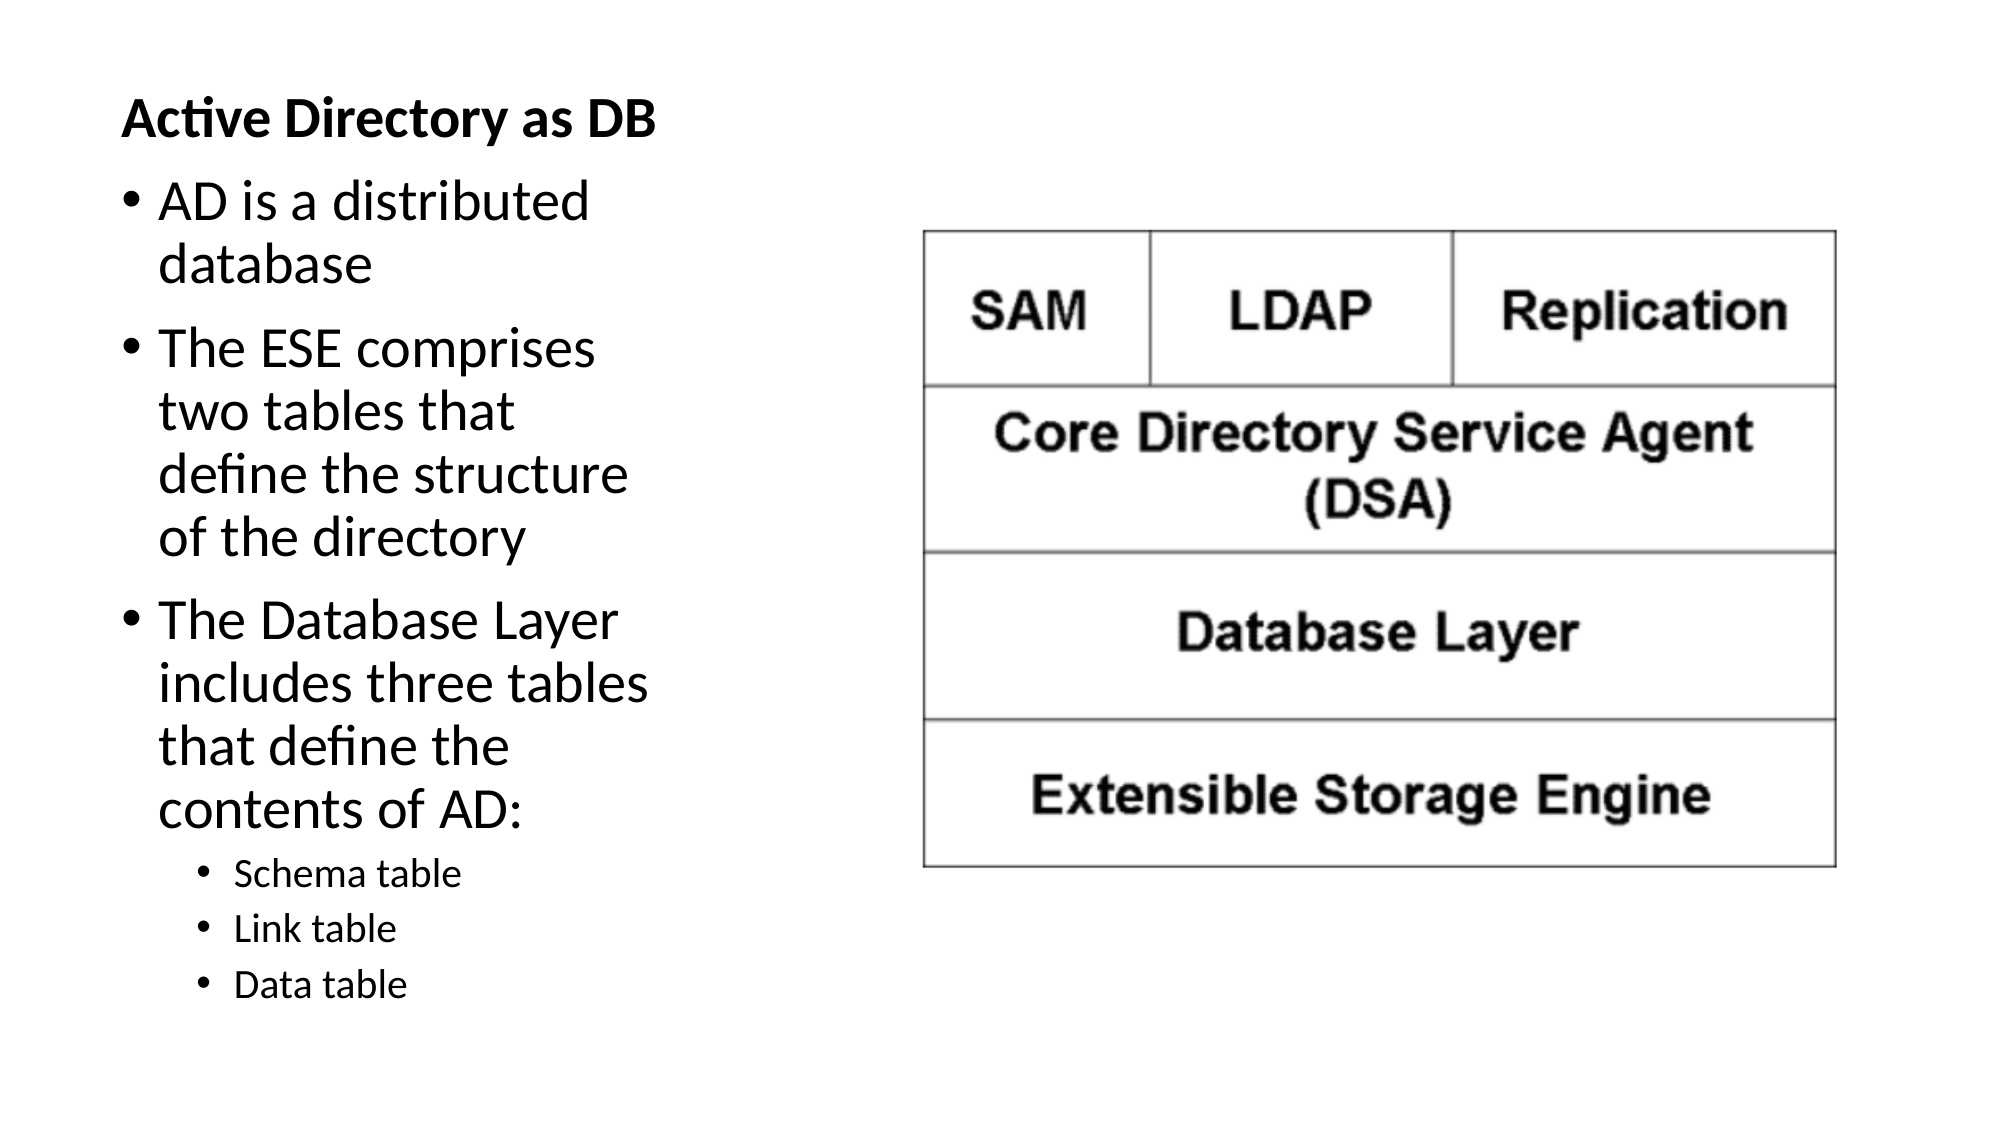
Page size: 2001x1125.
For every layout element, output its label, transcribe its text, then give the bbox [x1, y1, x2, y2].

list Active Directory as DB AD is a distributed database The ESE comprises two tables that define the structure of the directory The Database Layer includes three tables that define the contents of AD: Schema table Link table Data table [106, 79, 682, 1021]
picture [919, 227, 1842, 873]
